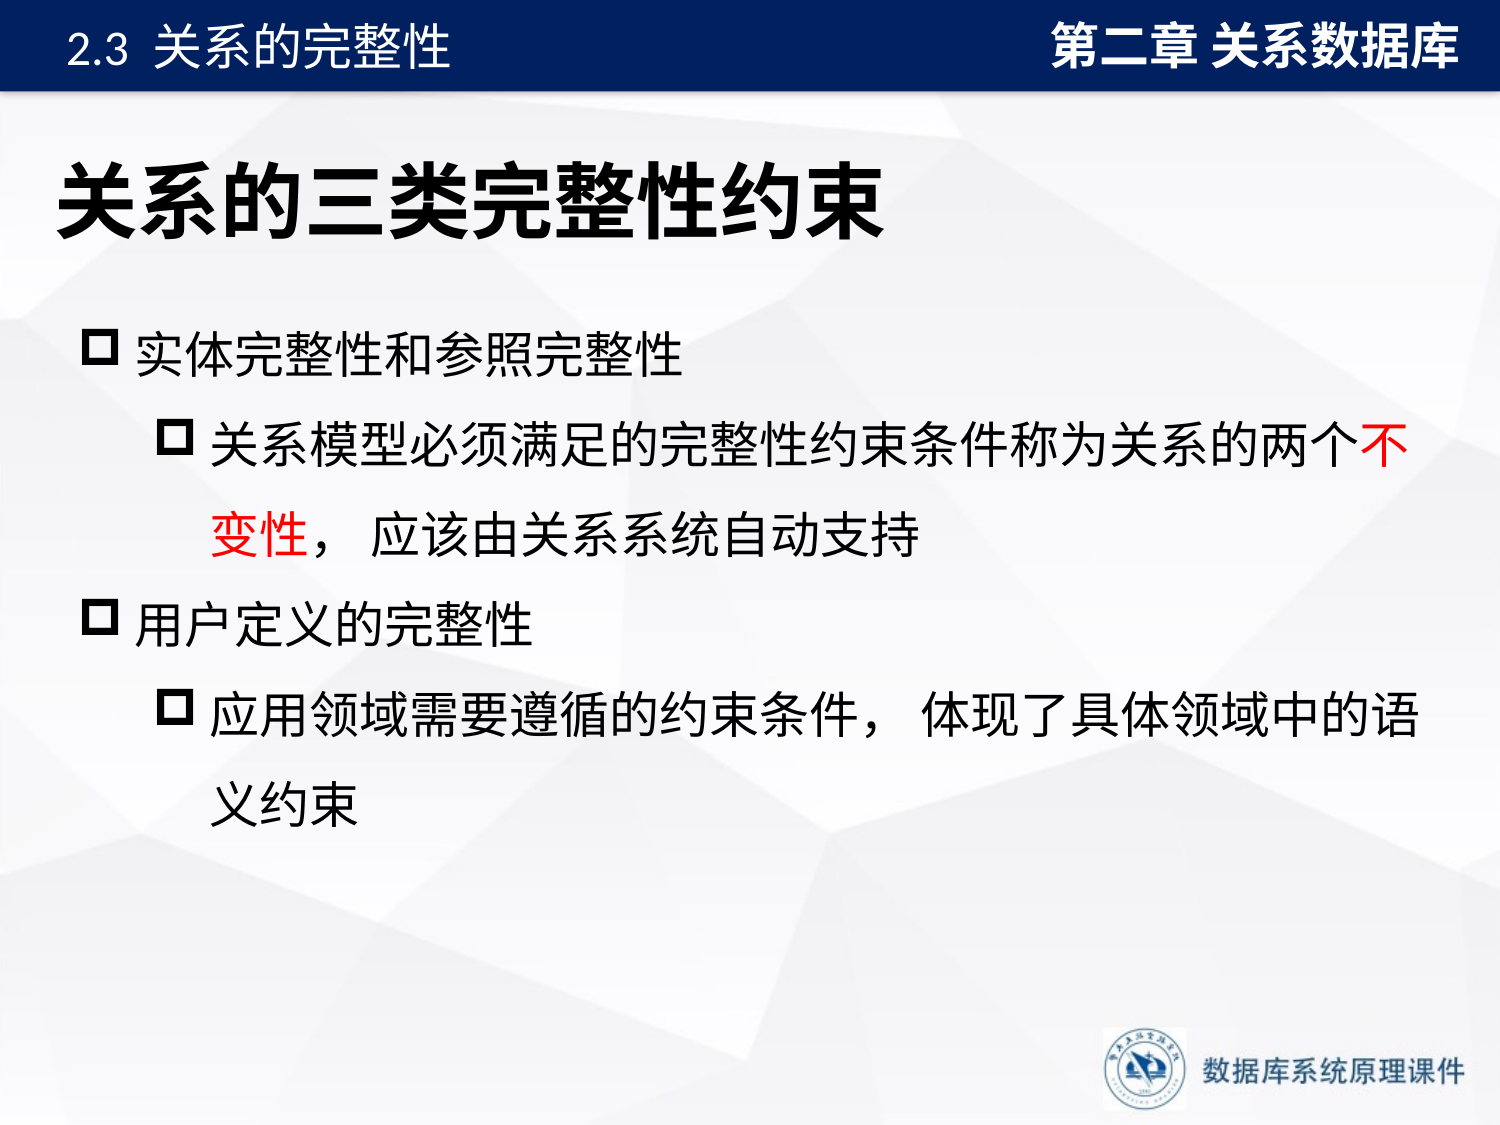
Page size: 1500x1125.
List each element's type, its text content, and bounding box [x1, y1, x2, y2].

text_box 第二章 关系数据库 [1034, 7, 1476, 82]
text_box 2.3 关系的完整性 [51, 8, 467, 83]
text_box [0, 0, 1500, 92]
picture [0, 92, 1500, 1125]
text_box 实体完整性和参照完整性 关系模型必须满足的完整性约束条件称为关系的两个不变性， 应该由关系系统自动支持 用户定义的完整性 应用领域需要遵循的约束条件， 体现了具体领域中的语义约束 [63, 286, 1443, 842]
title 关系的三类完整性约束 [39, 124, 1334, 287]
